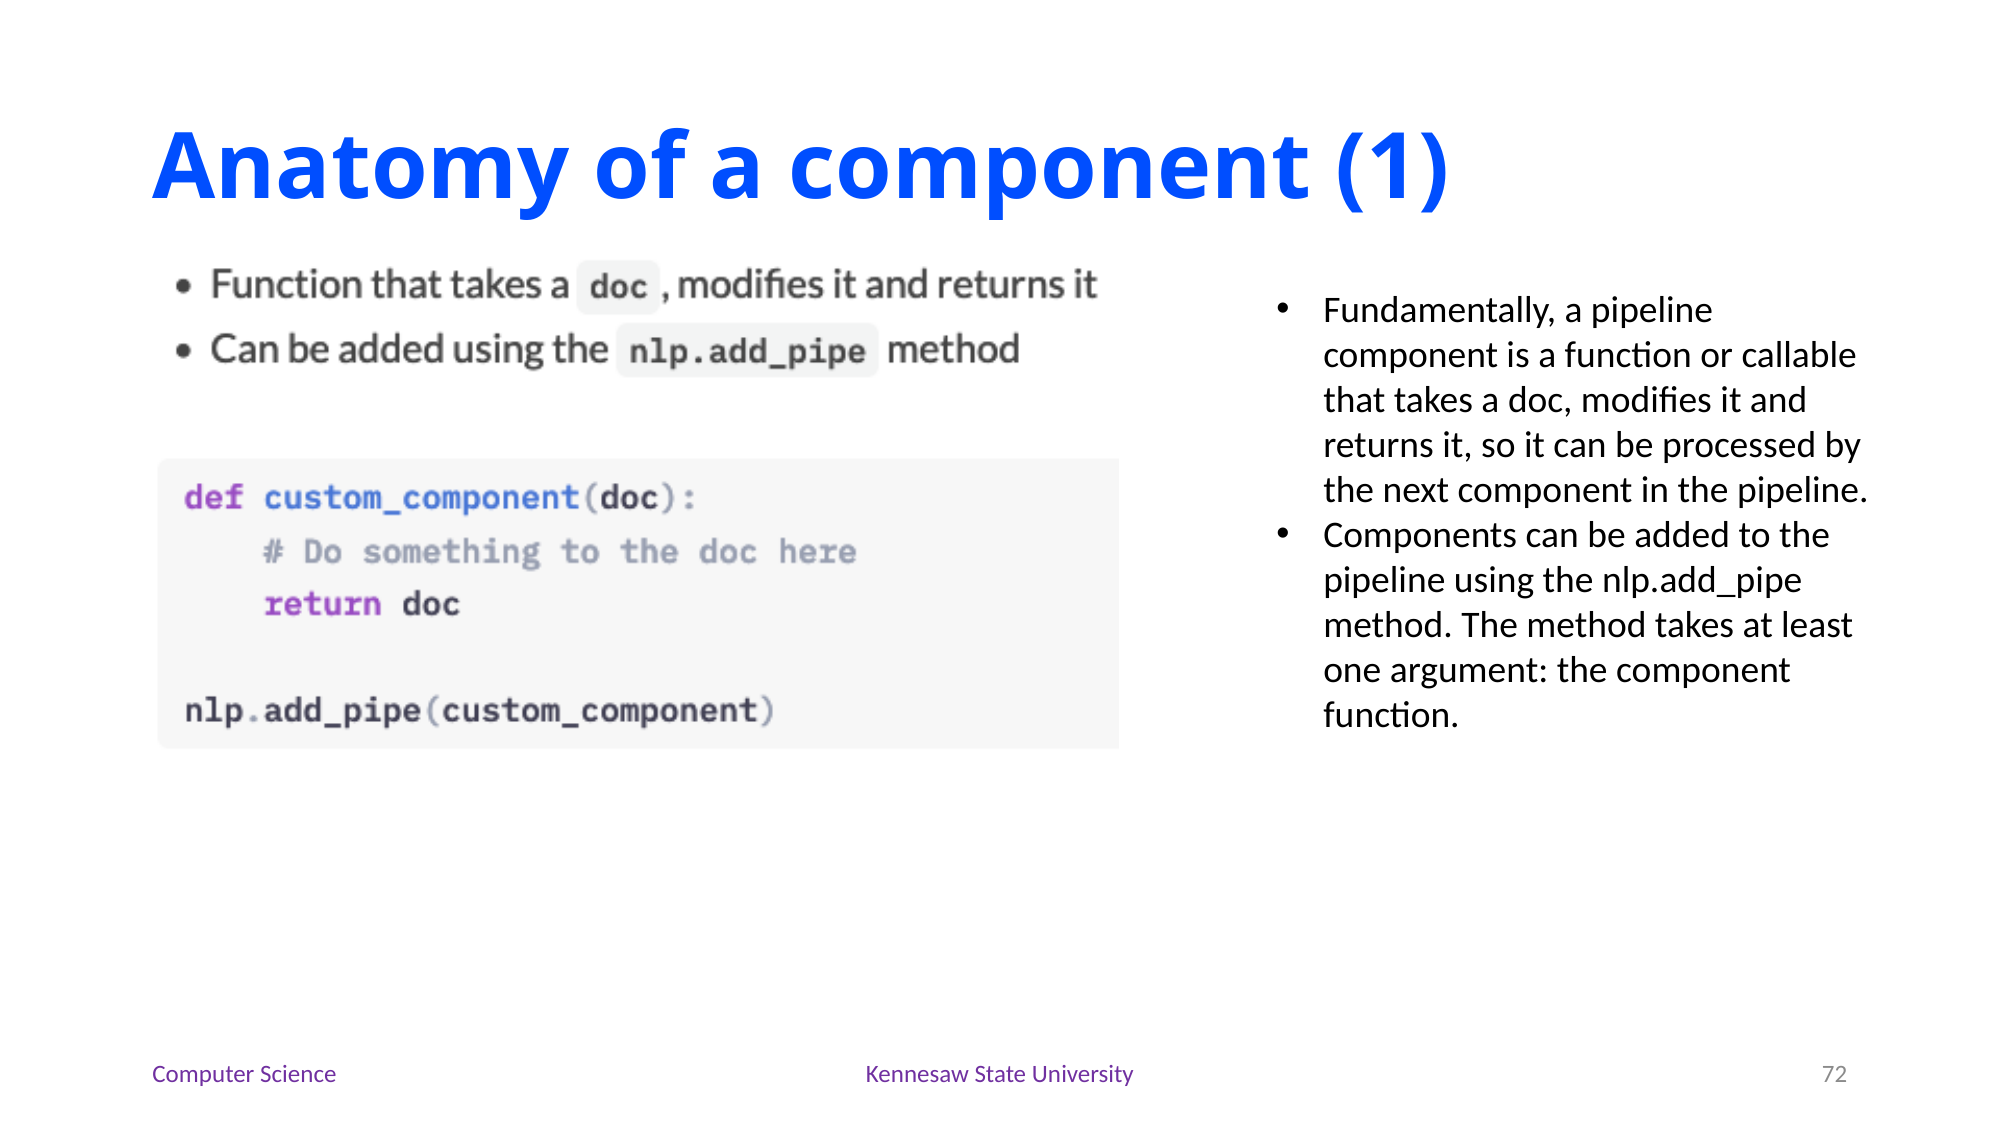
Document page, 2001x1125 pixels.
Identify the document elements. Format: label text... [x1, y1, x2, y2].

text_box Fundamentally, a pipeline component is a function or callable that takes a doc, modifies it and returns it, so it can be processed by the next component in the pipeline. Components can be added to the pipeline using the nlp.add_pipe method. The method takes at least one argument: the component function. [1261, 277, 1901, 787]
slide_number Computer Science [137, 1042, 588, 1103]
slide_number 72 [1412, 1042, 1863, 1103]
footer Kennesaw State University [662, 1042, 1338, 1103]
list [153, 240, 1119, 770]
title Anatomy of a component (1) [137, 59, 1863, 278]
